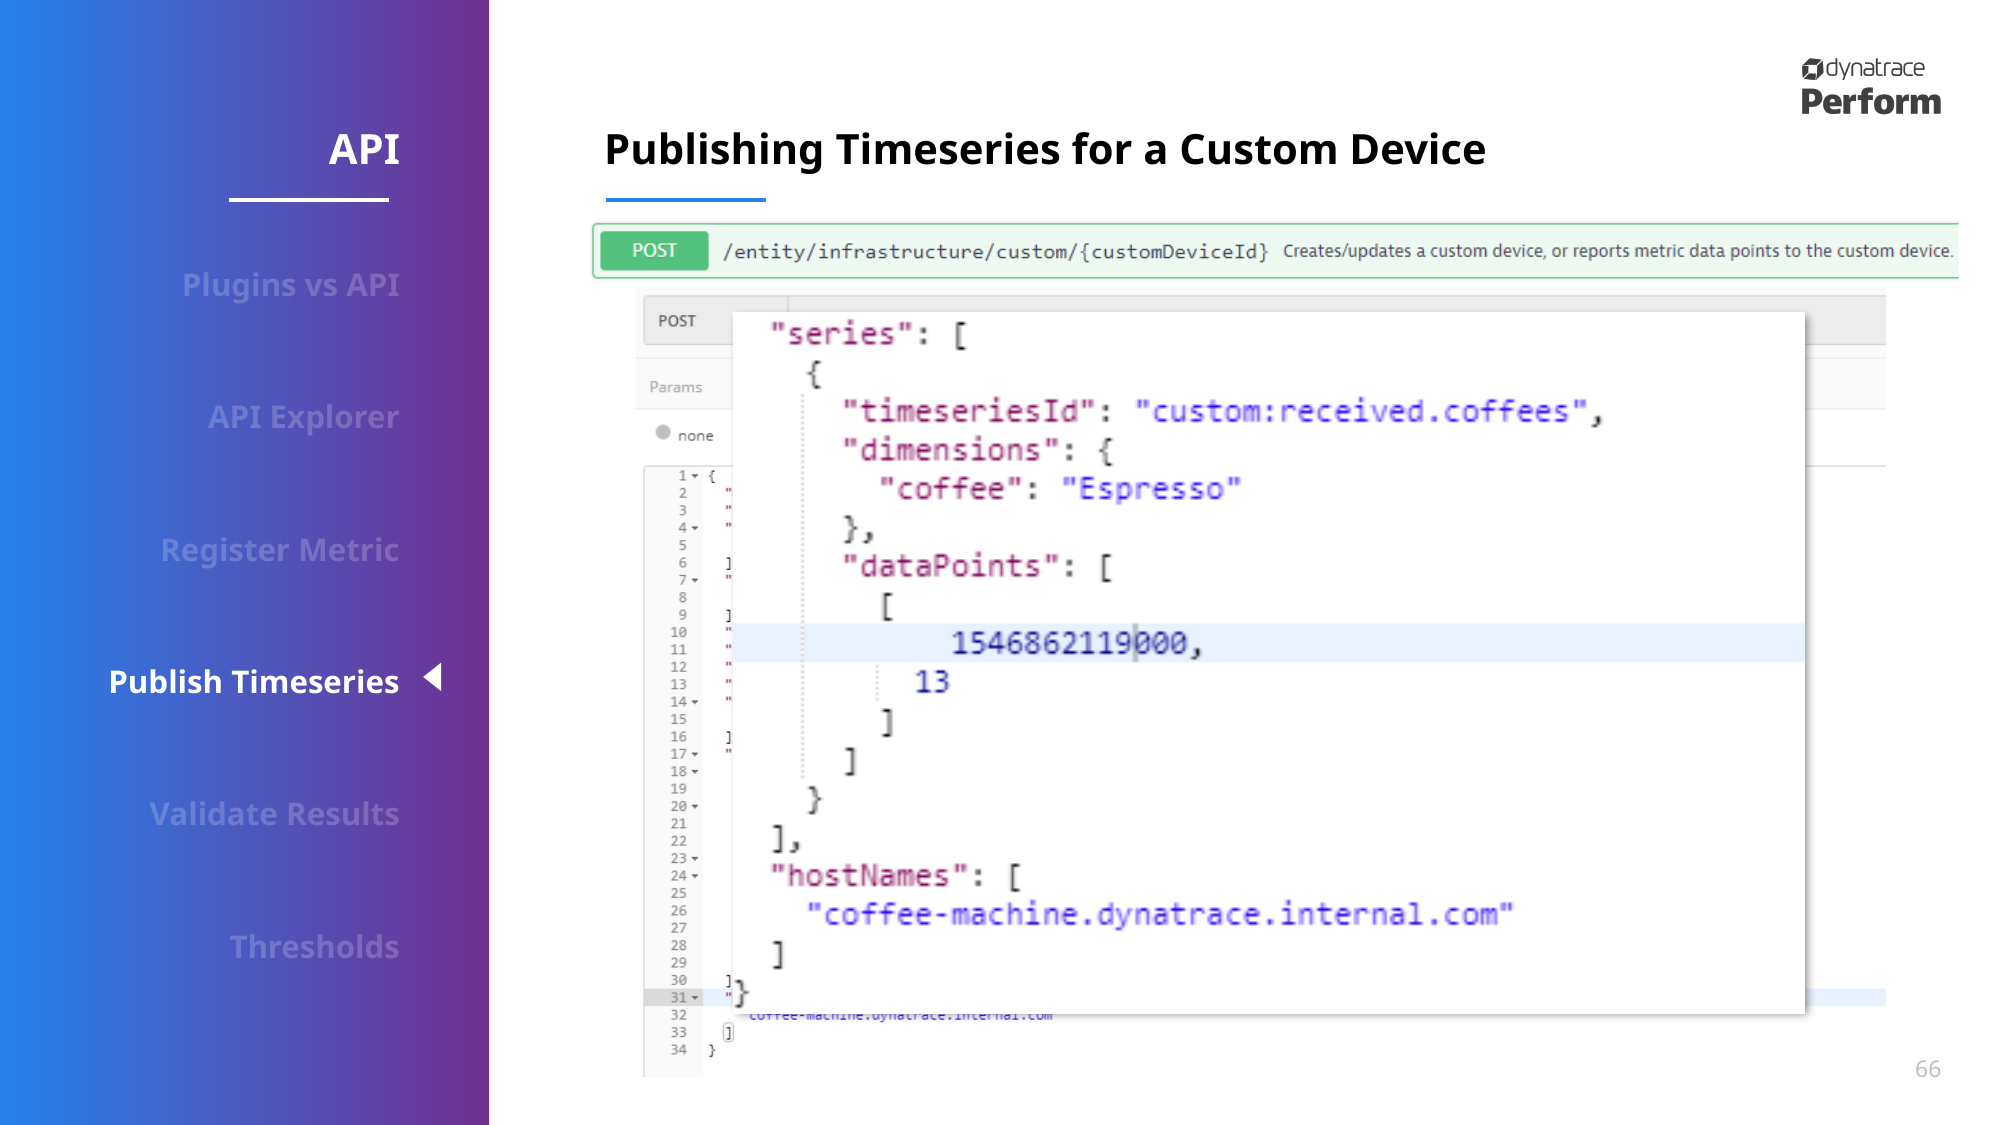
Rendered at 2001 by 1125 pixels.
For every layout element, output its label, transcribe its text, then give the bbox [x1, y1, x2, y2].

text_box [422, 661, 442, 693]
list API [73, 59, 415, 181]
picture [588, 215, 1959, 287]
title Publishing Timeseries for a Custom Device [589, 59, 1863, 181]
picture [1797, 51, 1944, 125]
list Plugins vs API API Explorer Register Metric Publish Timeseries Validate Results Thresholds [73, 249, 415, 1014]
picture [636, 288, 1886, 1077]
